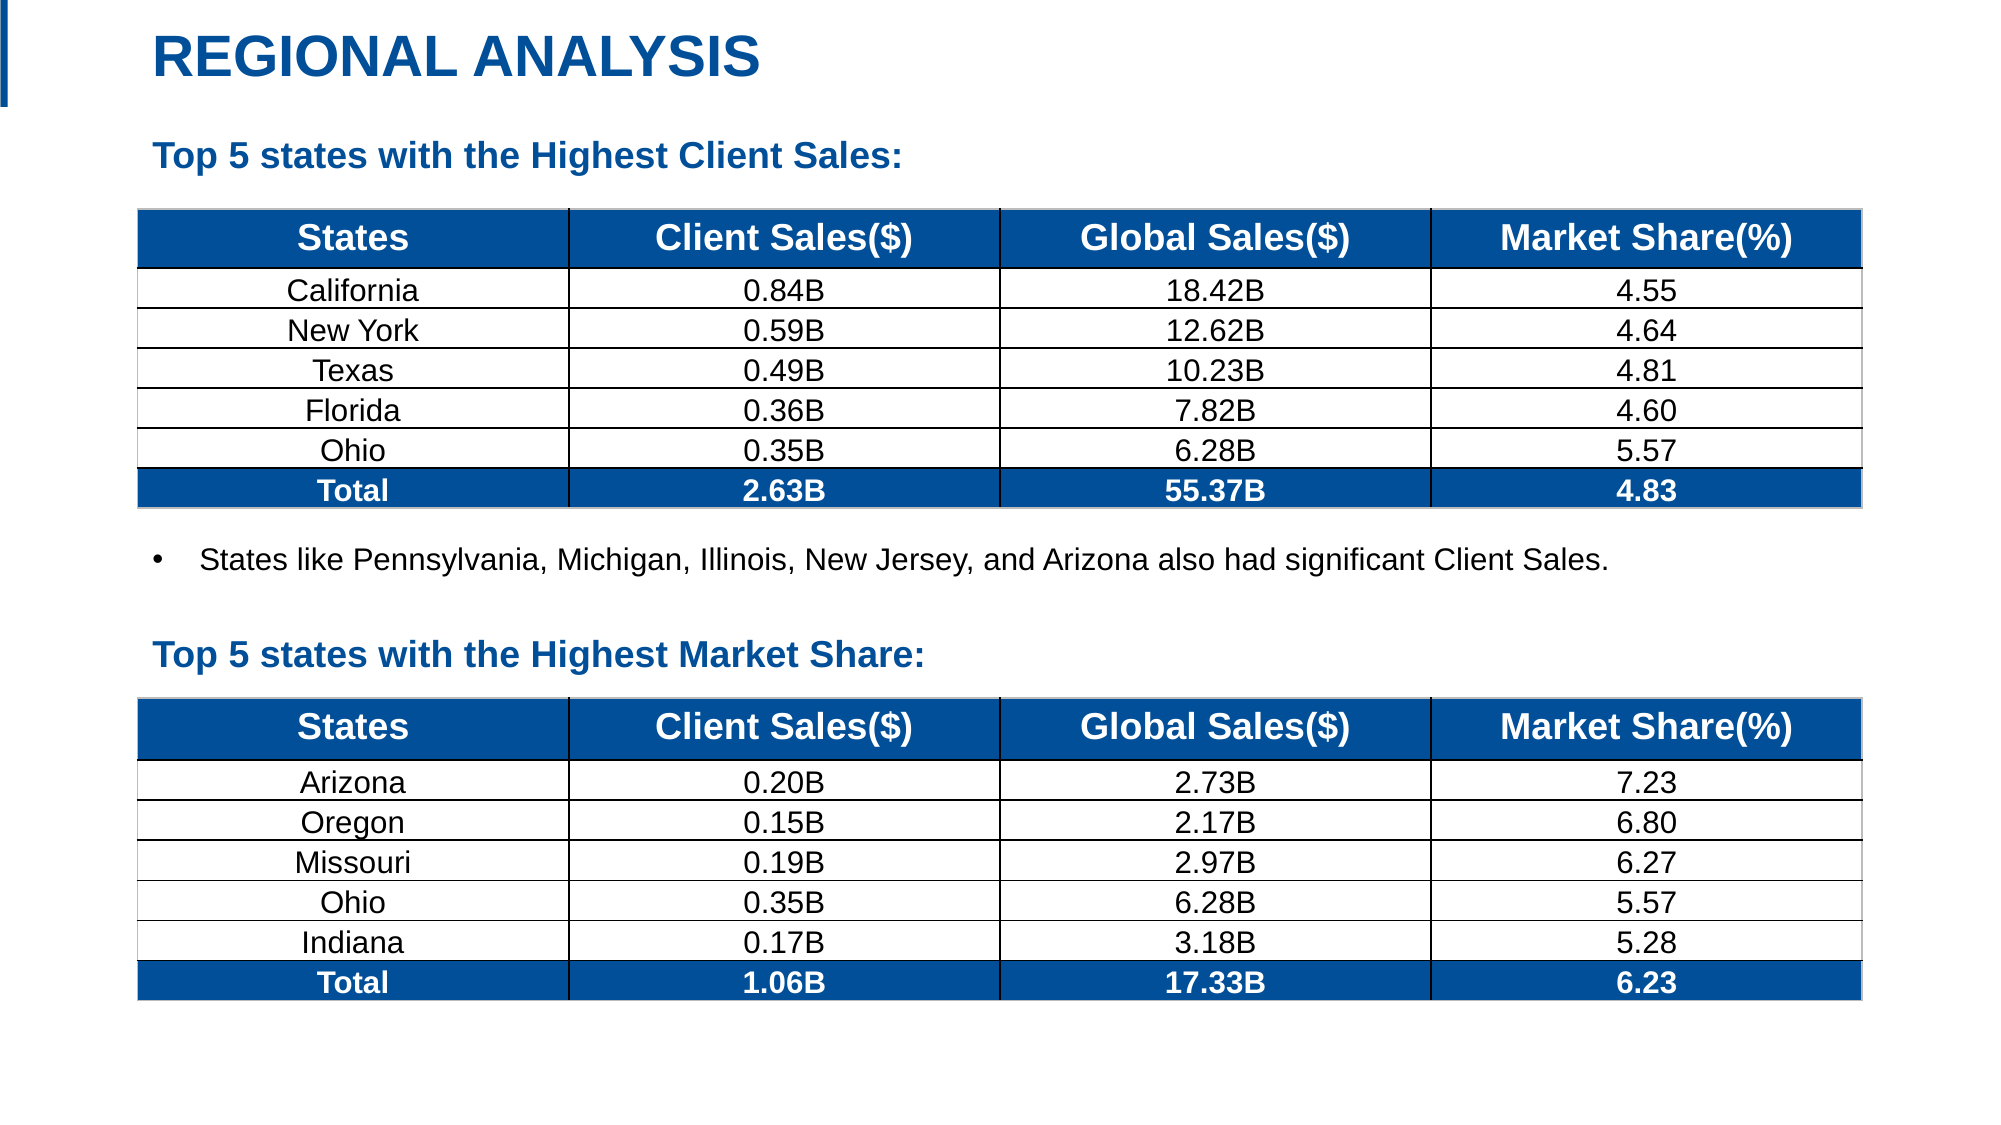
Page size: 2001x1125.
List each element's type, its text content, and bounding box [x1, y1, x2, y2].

table_cell 7.82B [1001, 389, 1430, 427]
table_cell 6.28B [1001, 881, 1430, 920]
table_cell 0.35B [570, 429, 999, 467]
table_cell Arizona [138, 761, 568, 799]
table_cell 4.81 [1432, 349, 1861, 387]
table_cell 10.23B [1001, 349, 1430, 387]
table_cell 2.97B [1001, 841, 1430, 880]
table_cell Indiana [138, 921, 568, 960]
table_header States [138, 699, 568, 759]
table_cell Ohio [138, 429, 568, 467]
table_cell 0.35B [570, 881, 999, 920]
table_cell 4.64 [1432, 309, 1861, 347]
table_cell 6.28B [1001, 429, 1430, 467]
table_cell 0.17B [570, 921, 999, 960]
table_cell Ohio [138, 881, 568, 920]
table_cell 2.63B [570, 469, 999, 507]
table_cell 0.19B [570, 841, 999, 880]
table_header States like Pennsylvania, Michigan, Illinois, New Jersey, and Arizona also had significant Client Sales. [137, 534, 1862, 598]
table_cell 0.36B [570, 389, 999, 427]
table_cell Texas [138, 349, 568, 387]
table_cell 6.27 [1432, 841, 1861, 880]
table_cell 7.23 [1432, 761, 1861, 799]
table_cell 2.73B [1001, 761, 1430, 799]
table_cell 0.15B [570, 801, 999, 839]
table_header Client Sales($) [570, 210, 999, 267]
table_header Client Sales($) [570, 699, 999, 759]
table_cell Florida [138, 389, 568, 427]
table_cell Total [138, 961, 568, 1000]
table_header Global Sales($) [1001, 210, 1430, 267]
picture [0, 0, 8, 107]
table_cell 1.06B [570, 961, 999, 1000]
table_cell 5.28 [1432, 921, 1861, 960]
table_cell 4.83 [1432, 469, 1861, 507]
table_cell Oregon [138, 801, 568, 839]
table_cell 3.18B [1001, 921, 1430, 960]
table_cell California [138, 269, 568, 307]
table_cell 2.17B [1001, 801, 1430, 839]
table_cell 0.59B [570, 309, 999, 347]
table_header Market Share(%) [1432, 699, 1861, 759]
table_cell 17.33B [1001, 961, 1430, 1000]
table_cell Missouri [138, 841, 568, 880]
table_cell 6.80 [1432, 801, 1861, 839]
table_header Global Sales($) [1001, 699, 1430, 759]
text_box Top 5 states with the Highest Market Share: [137, 622, 1464, 682]
text_box Top 5 states with the Highest Client Sales: [137, 124, 1464, 184]
table_cell 5.57 [1432, 881, 1861, 920]
table_cell 5.57 [1432, 429, 1861, 467]
table_cell 4.60 [1432, 389, 1861, 427]
table_cell 55.37B [1001, 469, 1430, 507]
title REGIONAL ANALYSIS [137, 31, 1863, 84]
table_cell 12.62B [1001, 309, 1430, 347]
table_cell New York [138, 309, 568, 347]
table_header Market Share(%) [1432, 210, 1861, 267]
table_header States [138, 210, 568, 267]
table_cell 6.23 [1432, 961, 1861, 1000]
table_cell Total [138, 469, 568, 507]
table_cell 0.20B [570, 761, 999, 799]
table_cell 0.84B [570, 269, 999, 307]
table_cell 18.42B [1001, 269, 1430, 307]
table_cell 4.55 [1432, 269, 1861, 307]
table_cell 0.49B [570, 349, 999, 387]
